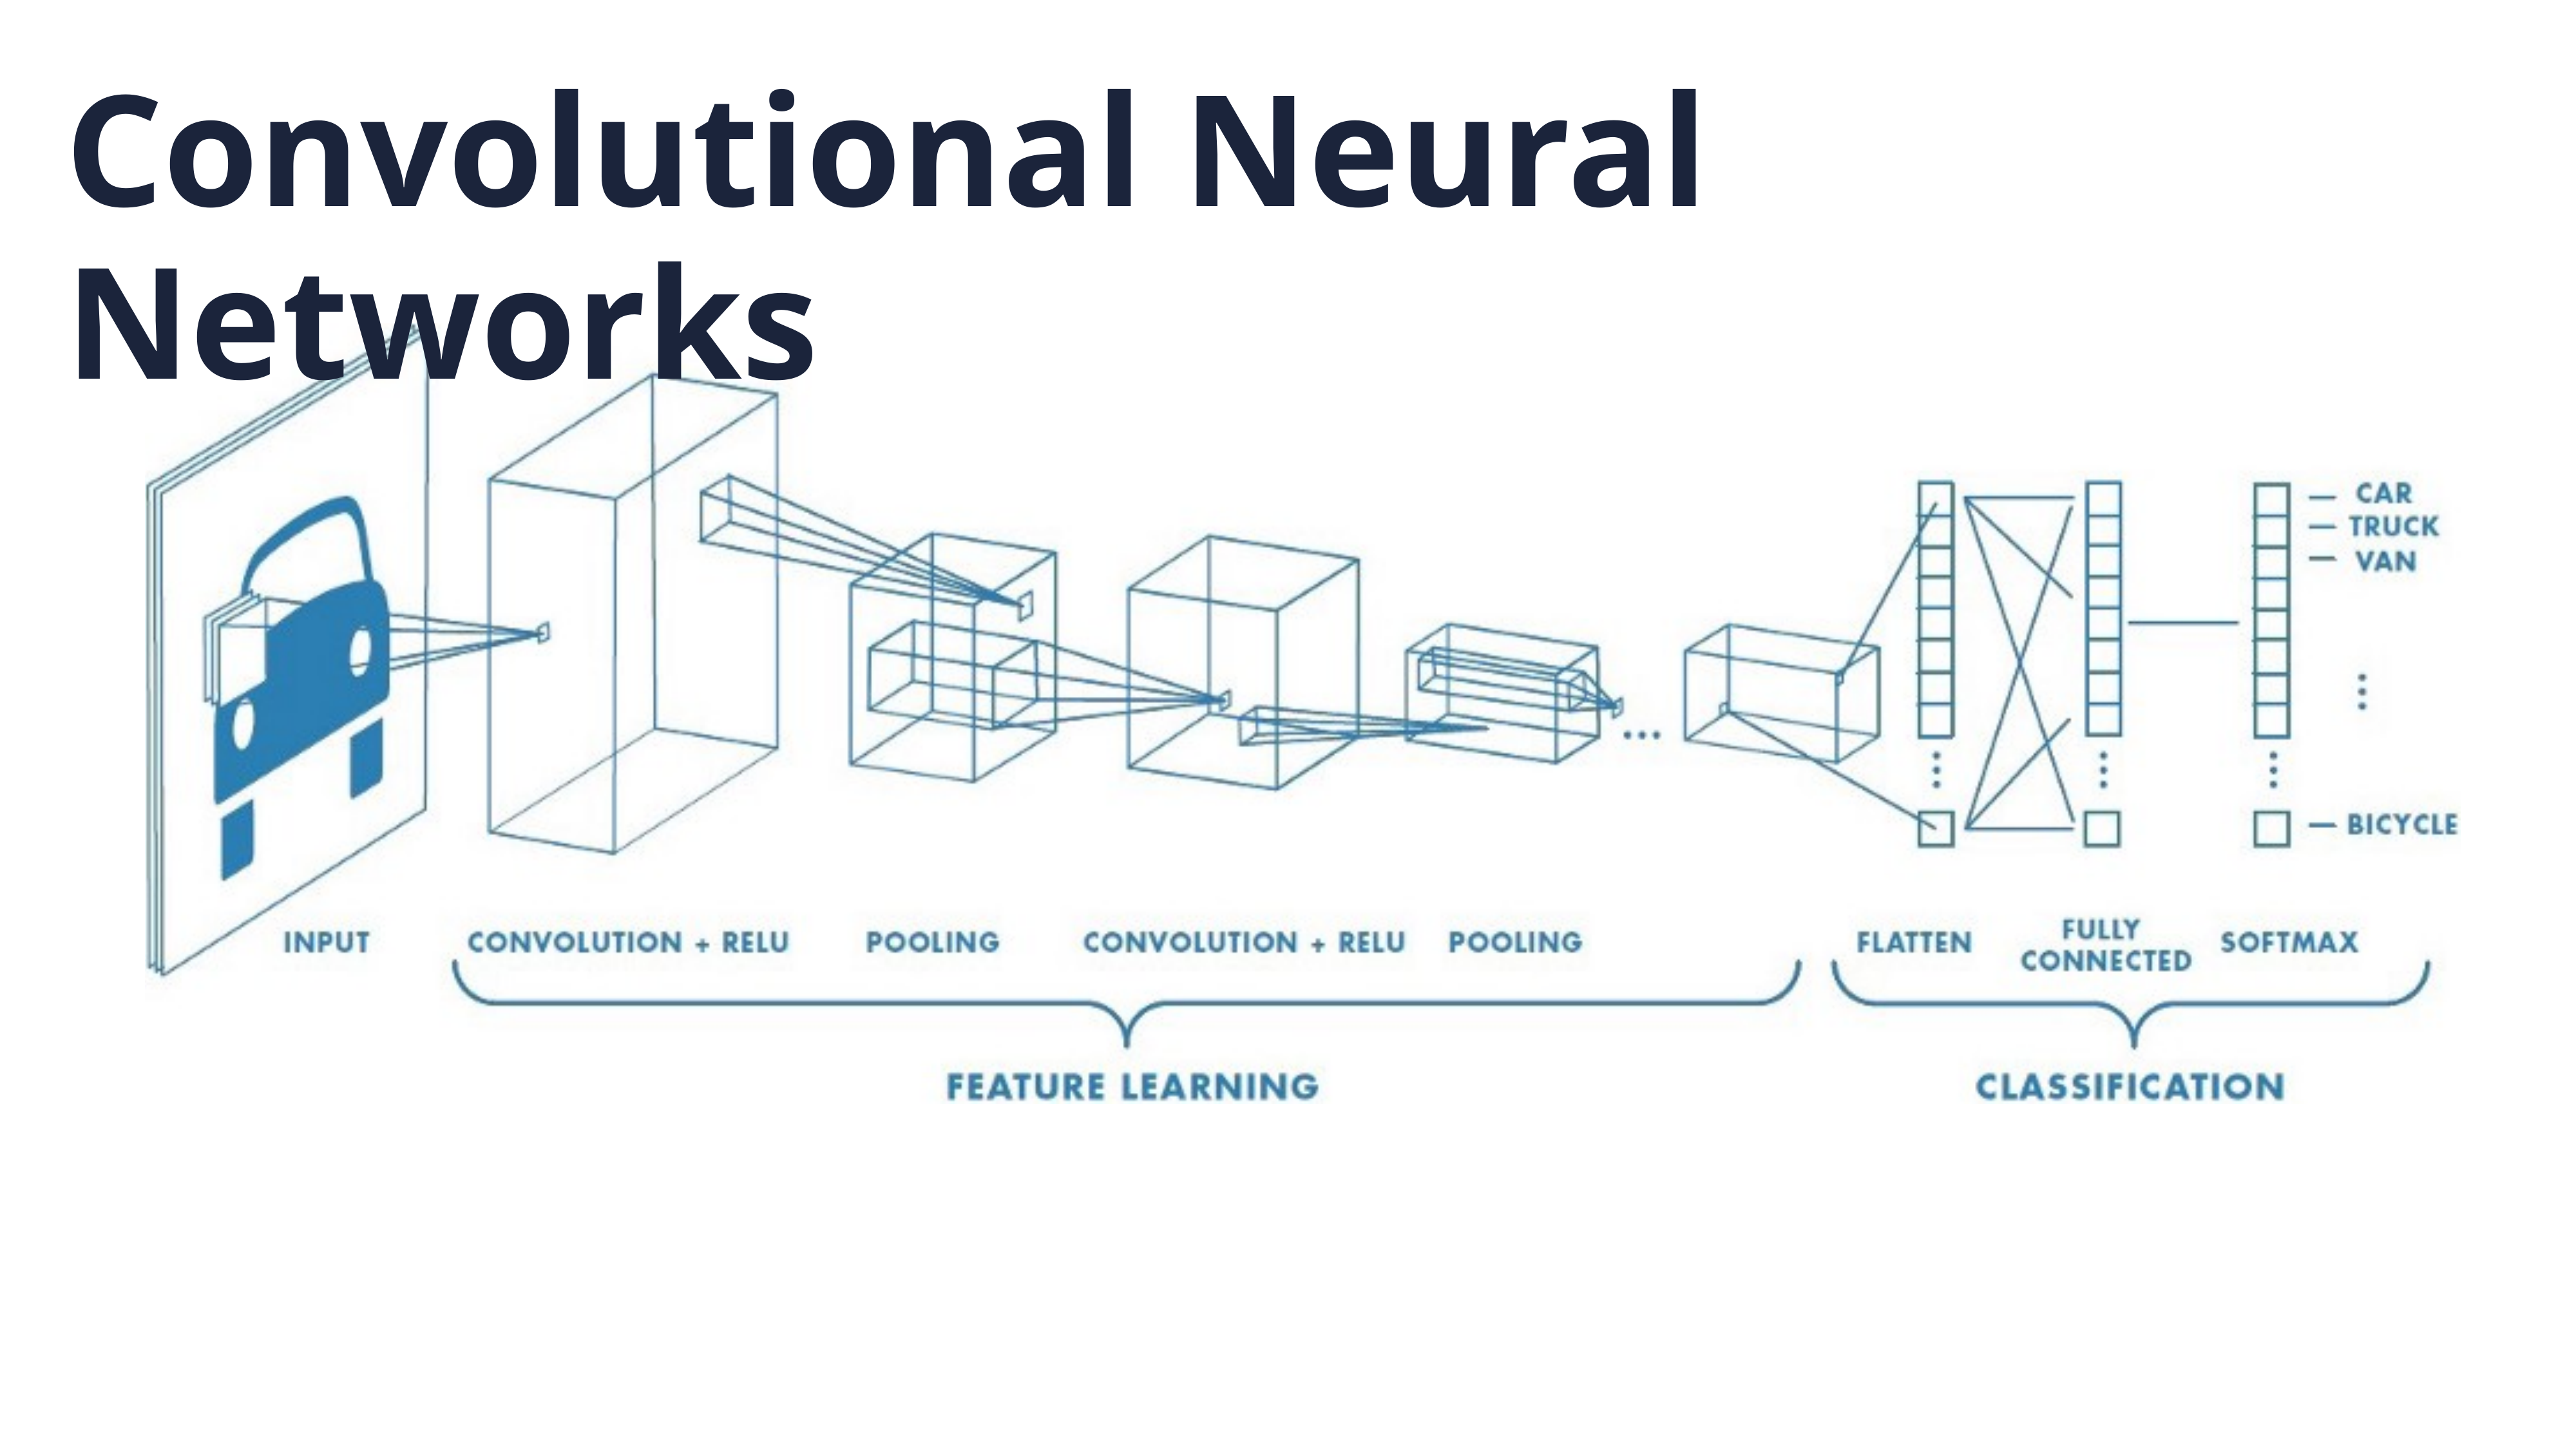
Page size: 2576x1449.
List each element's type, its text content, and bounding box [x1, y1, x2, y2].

text_box Convolutional Neural Networks [55, 64, 2452, 419]
picture [145, 323, 2461, 1104]
